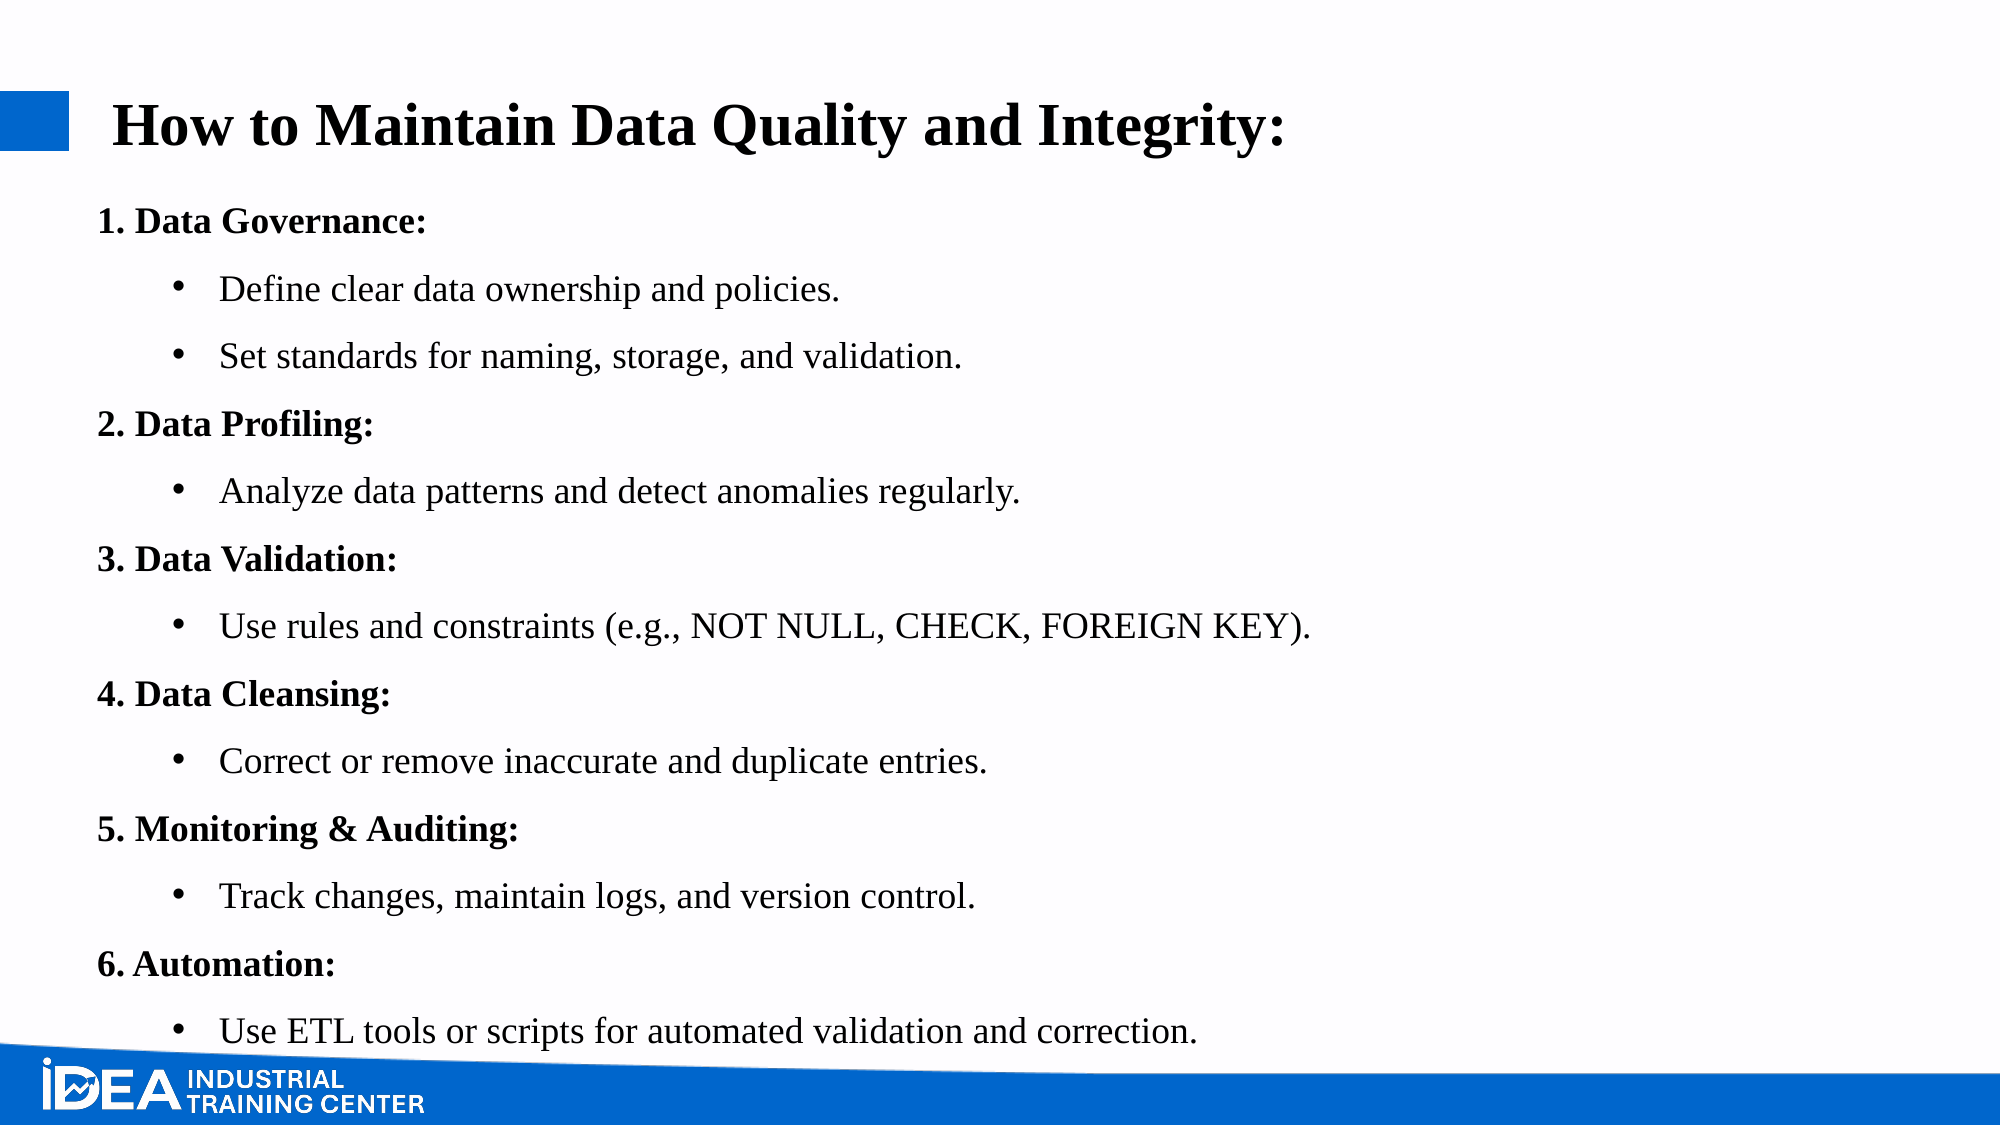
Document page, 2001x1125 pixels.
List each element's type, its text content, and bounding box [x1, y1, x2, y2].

picture [0, 91, 69, 151]
picture [0, 1031, 2000, 1125]
text_box 1. Data Governance: Define clear data ownership and policies. Set standards for naming, storage, and validation. 2. Data Profiling: Analyze data patterns and detect anomalies regularly. 3. Data Validation: Use rules and constraints (e.g., NOT NULL, CHECK, FOREIGN KEY). 4. Data Cleansing: Correct or remove inaccurate and duplicate entries. 5. Monitoring & Auditing: Track changes, maintain logs, and version control. 6. Automation: Use ETL tools or scripts for automated validation and correction. [82, 166, 1856, 1059]
title How to Maintain Data Quality and Integrity: [112, 93, 1886, 167]
